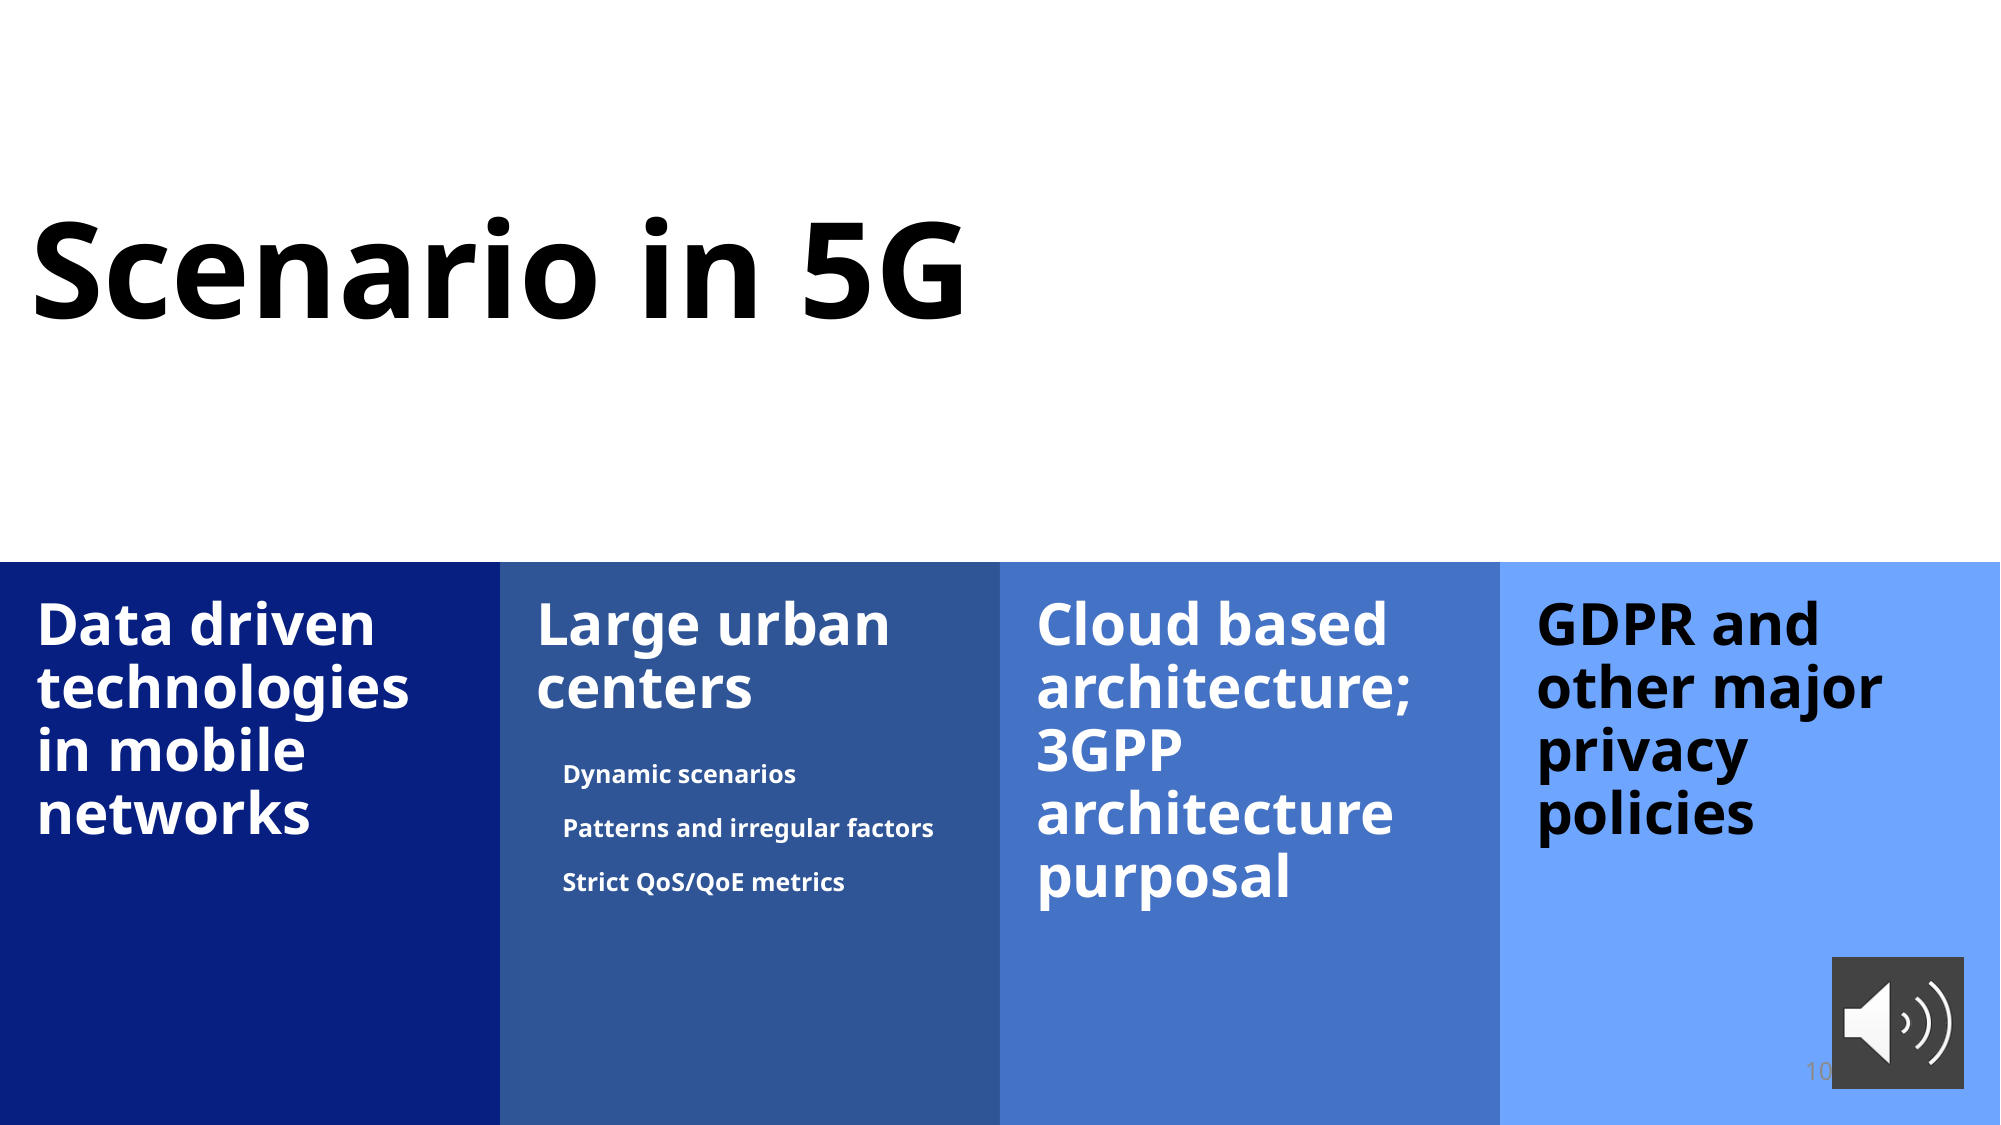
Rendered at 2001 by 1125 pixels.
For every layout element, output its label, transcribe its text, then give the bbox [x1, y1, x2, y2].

list Cloud based architecture; 3GPP architecture purposal [999, 562, 1500, 1125]
text_box Dynamic scenarios Patterns and irregular factors Strict QoS/QoE metrics [562, 761, 975, 1015]
list Large urban centers [500, 562, 999, 1125]
list GDPR and other major privacy policies [1500, 562, 2000, 1125]
list Data driven technologies in mobile networks [0, 562, 500, 1125]
picture [1831, 956, 1965, 1090]
title Scenario in 5G [0, 0, 2000, 562]
slide_number 102 [1412, 1042, 1863, 1103]
